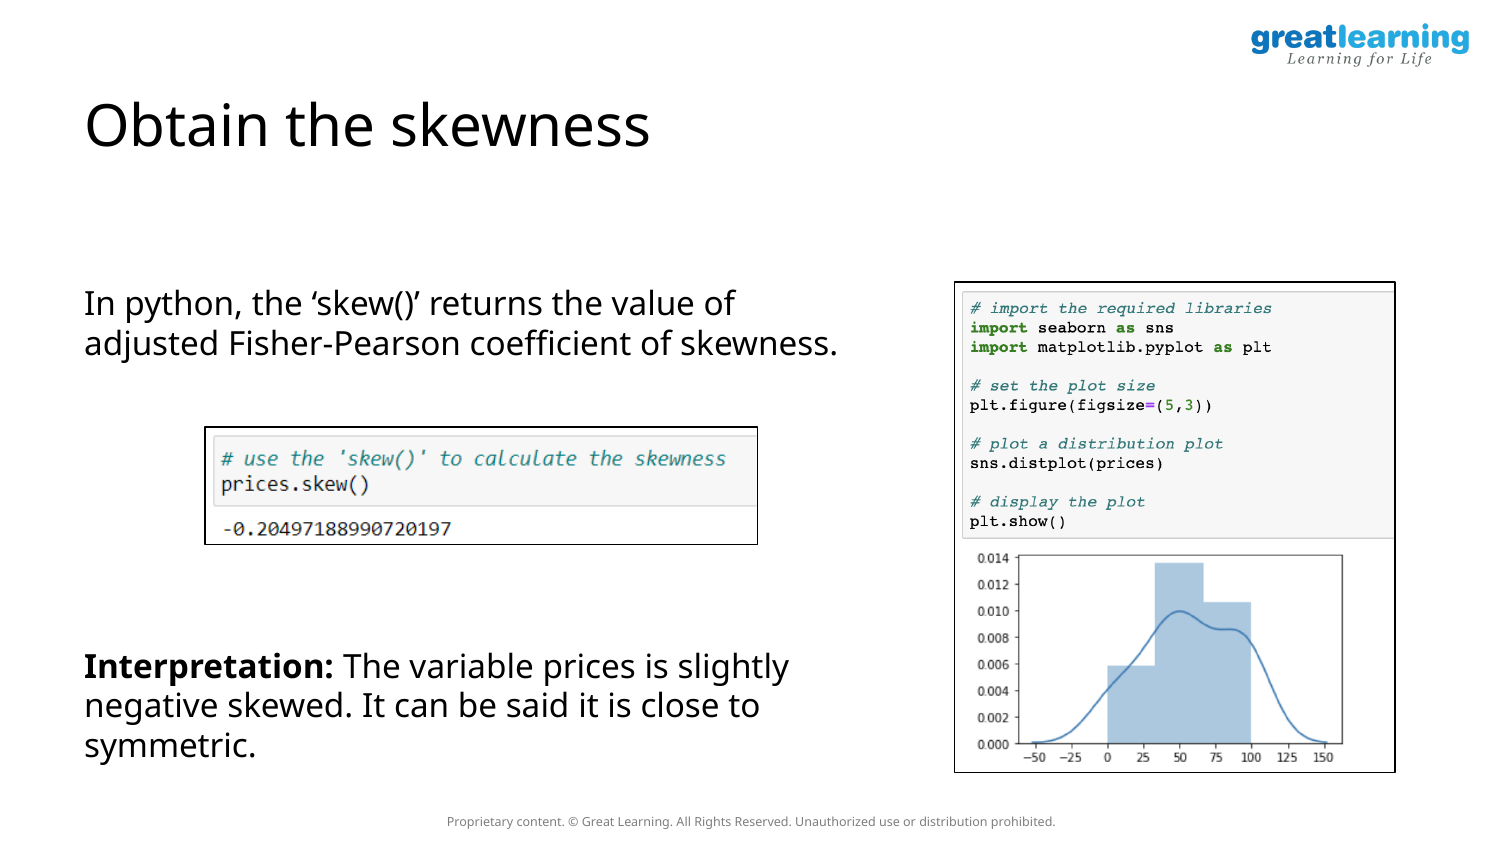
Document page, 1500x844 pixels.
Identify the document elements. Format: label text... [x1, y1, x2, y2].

picture [1251, 23, 1469, 67]
picture [954, 282, 1395, 773]
text_box Interpretation: The variable prices is slightly negative skewed. It can be said it is close to symmetric. [69, 629, 893, 737]
picture [205, 427, 757, 544]
title Obtain the skewness [69, 72, 1175, 167]
text_box In python, the ‘skew()’ returns the value of adjusted Fisher-Pearson coefficient of skewness. [69, 267, 893, 374]
